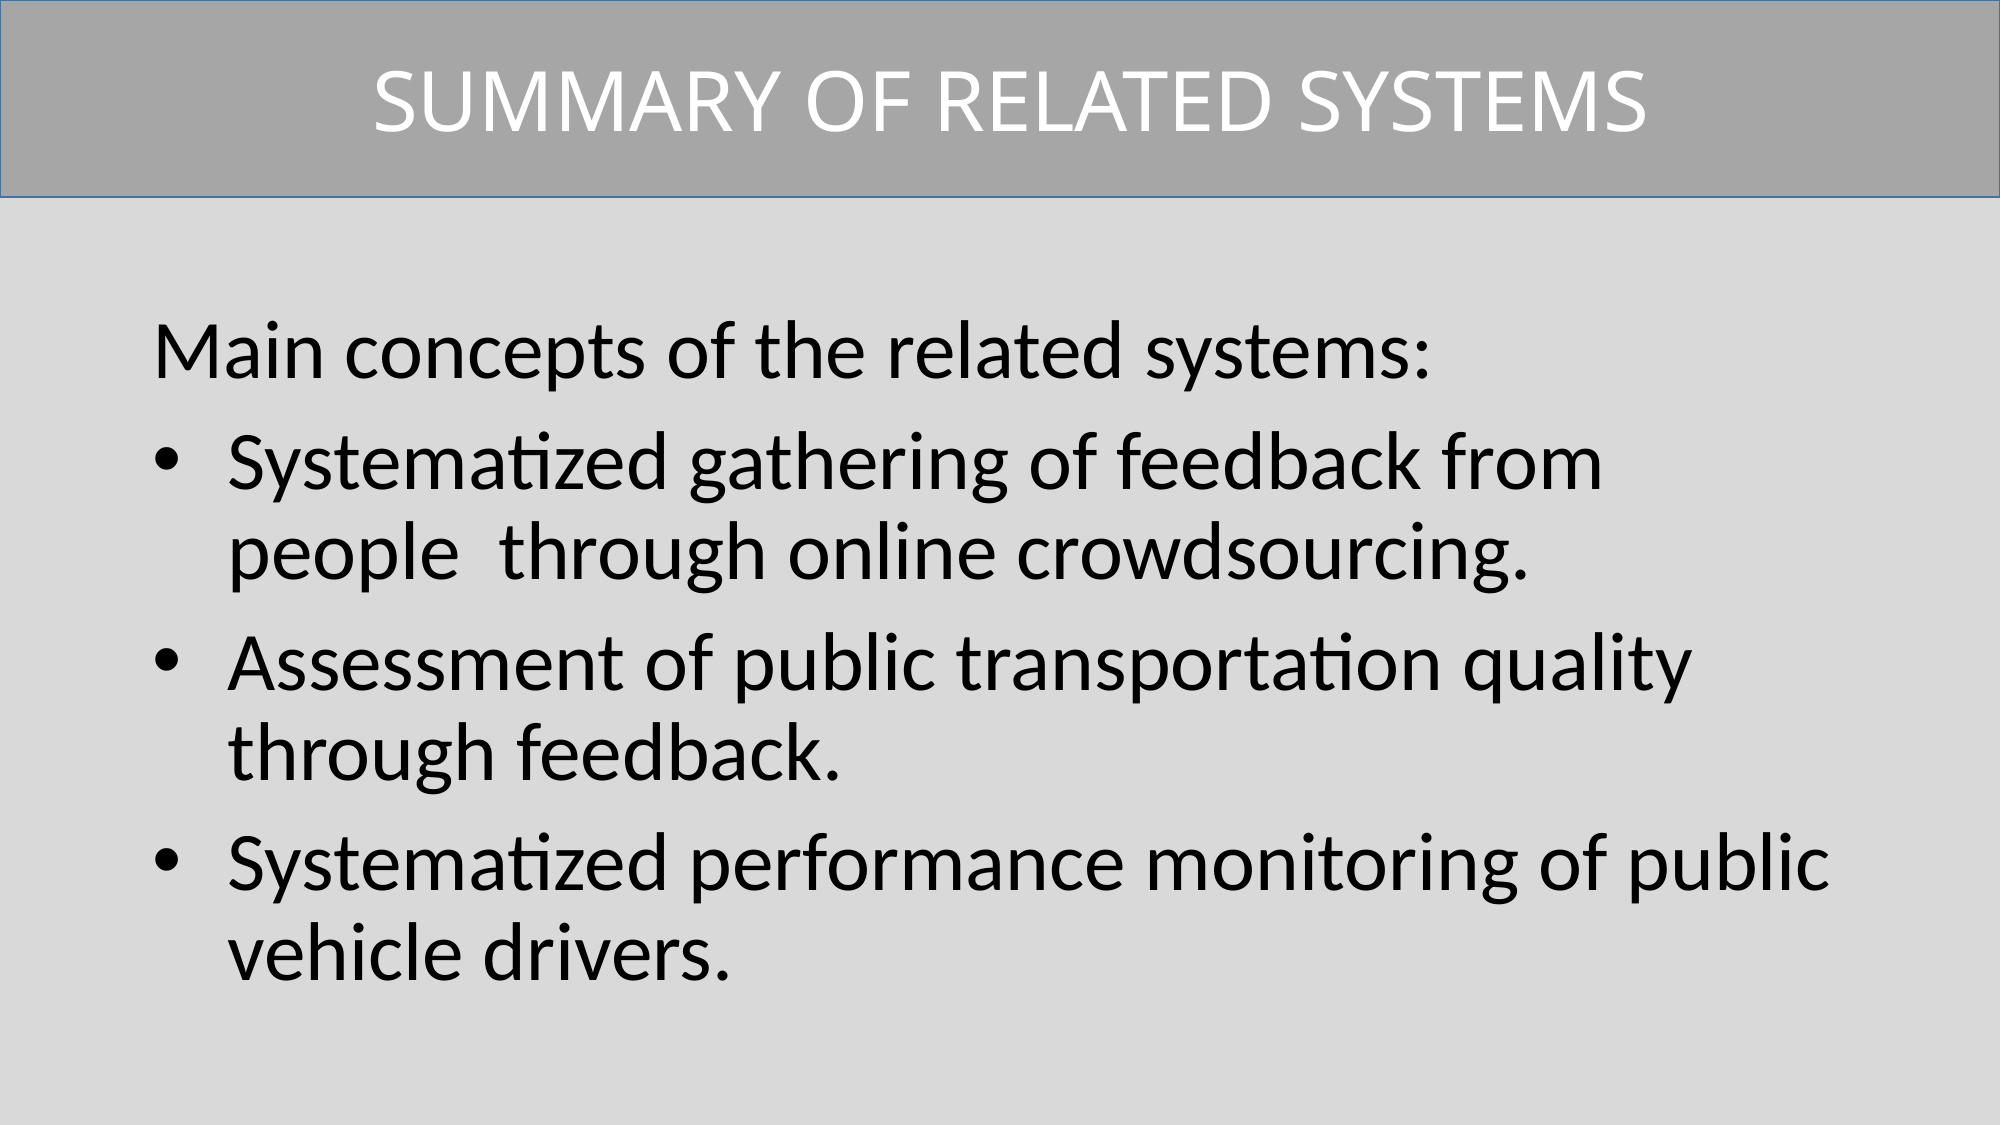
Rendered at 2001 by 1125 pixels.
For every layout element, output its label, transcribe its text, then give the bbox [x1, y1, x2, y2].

list Main concepts of the related systems: Systematized gathering of feedback from people through online crowdsourcing. Assessment of public transportation quality through feedback. Systematized performance monitoring of public vehicle drivers. [137, 299, 1863, 1014]
text_box SUMMARY OF RELATED SYSTEMS [0, 0, 2000, 198]
